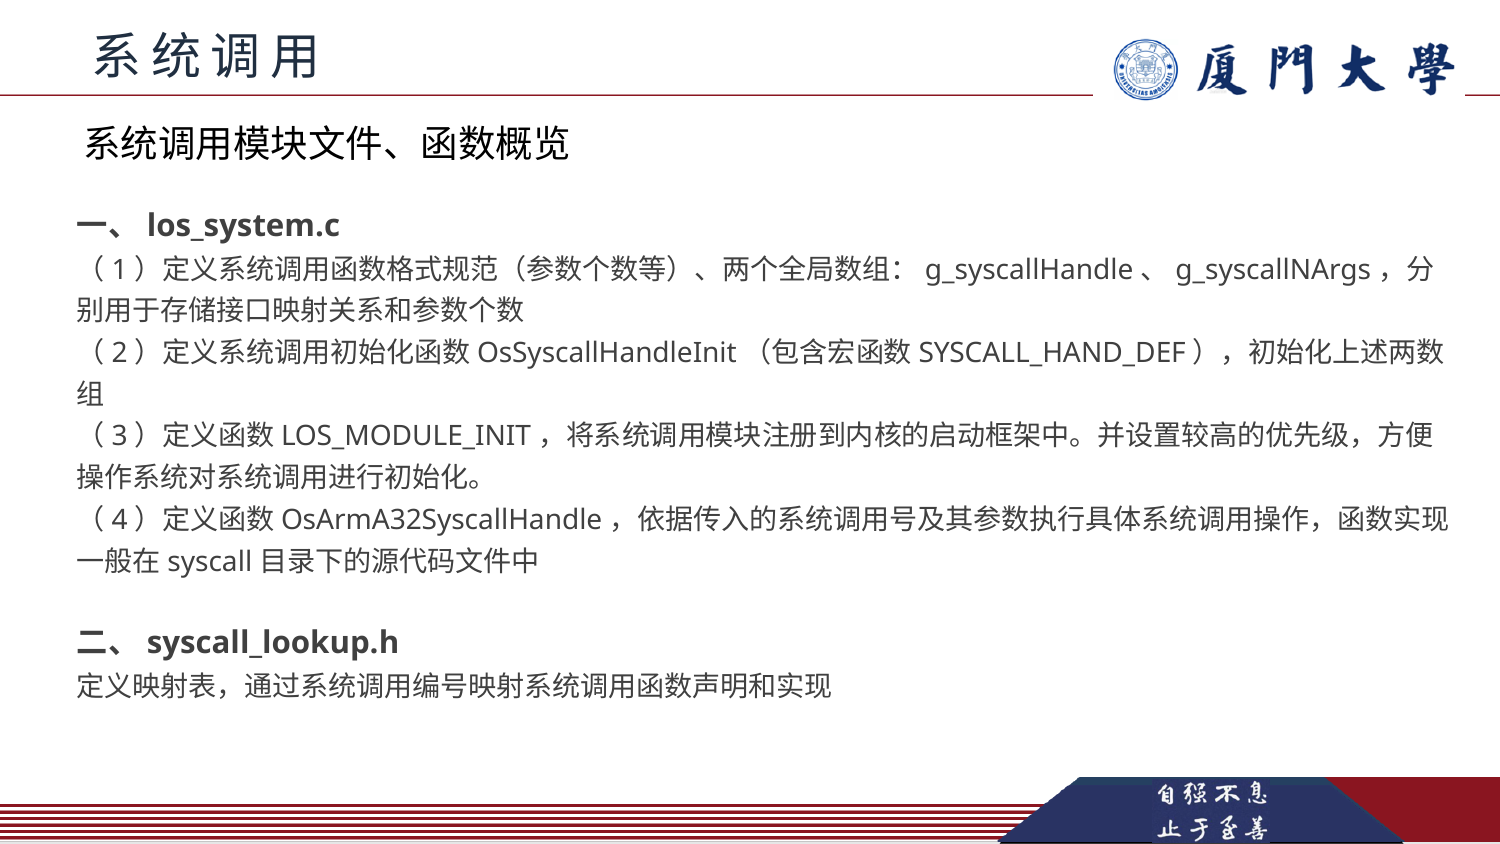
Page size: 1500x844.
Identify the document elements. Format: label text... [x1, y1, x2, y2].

text_box 一、los_system.c （1）定义系统调用函数格式规范（参数个数等）、两个全局数组：g_syscallHandle、g_syscallNArgs，分别用于存储接口映射关系和参数个数 （2）定义系统调用初始化函数OsSyscallHandleInit（包含宏函数SYSCALL_HAND_DEF），初始化上述两数组 （3）定义函数LOS_MODULE_INIT，将系统调用模块注册到内核的启动框架中。并设置较高的优先级，方便操作系统对系统调用进行初始化。 （4）定义函数OsArmA32SyscallHandle，依据传入的系统调用号及其参数执行具体系统调用操作，函数实现一般在syscall目录下的源代码文件中 二、syscall_lookup.h 定义映射表，通过系统调用编号映射系统调用函数声明和实现 [65, 192, 1466, 708]
text_box 系统调用 [16, 17, 396, 92]
picture [0, 0, 1500, 844]
text_box 系统调用模块文件、函数概览 [68, 112, 820, 173]
